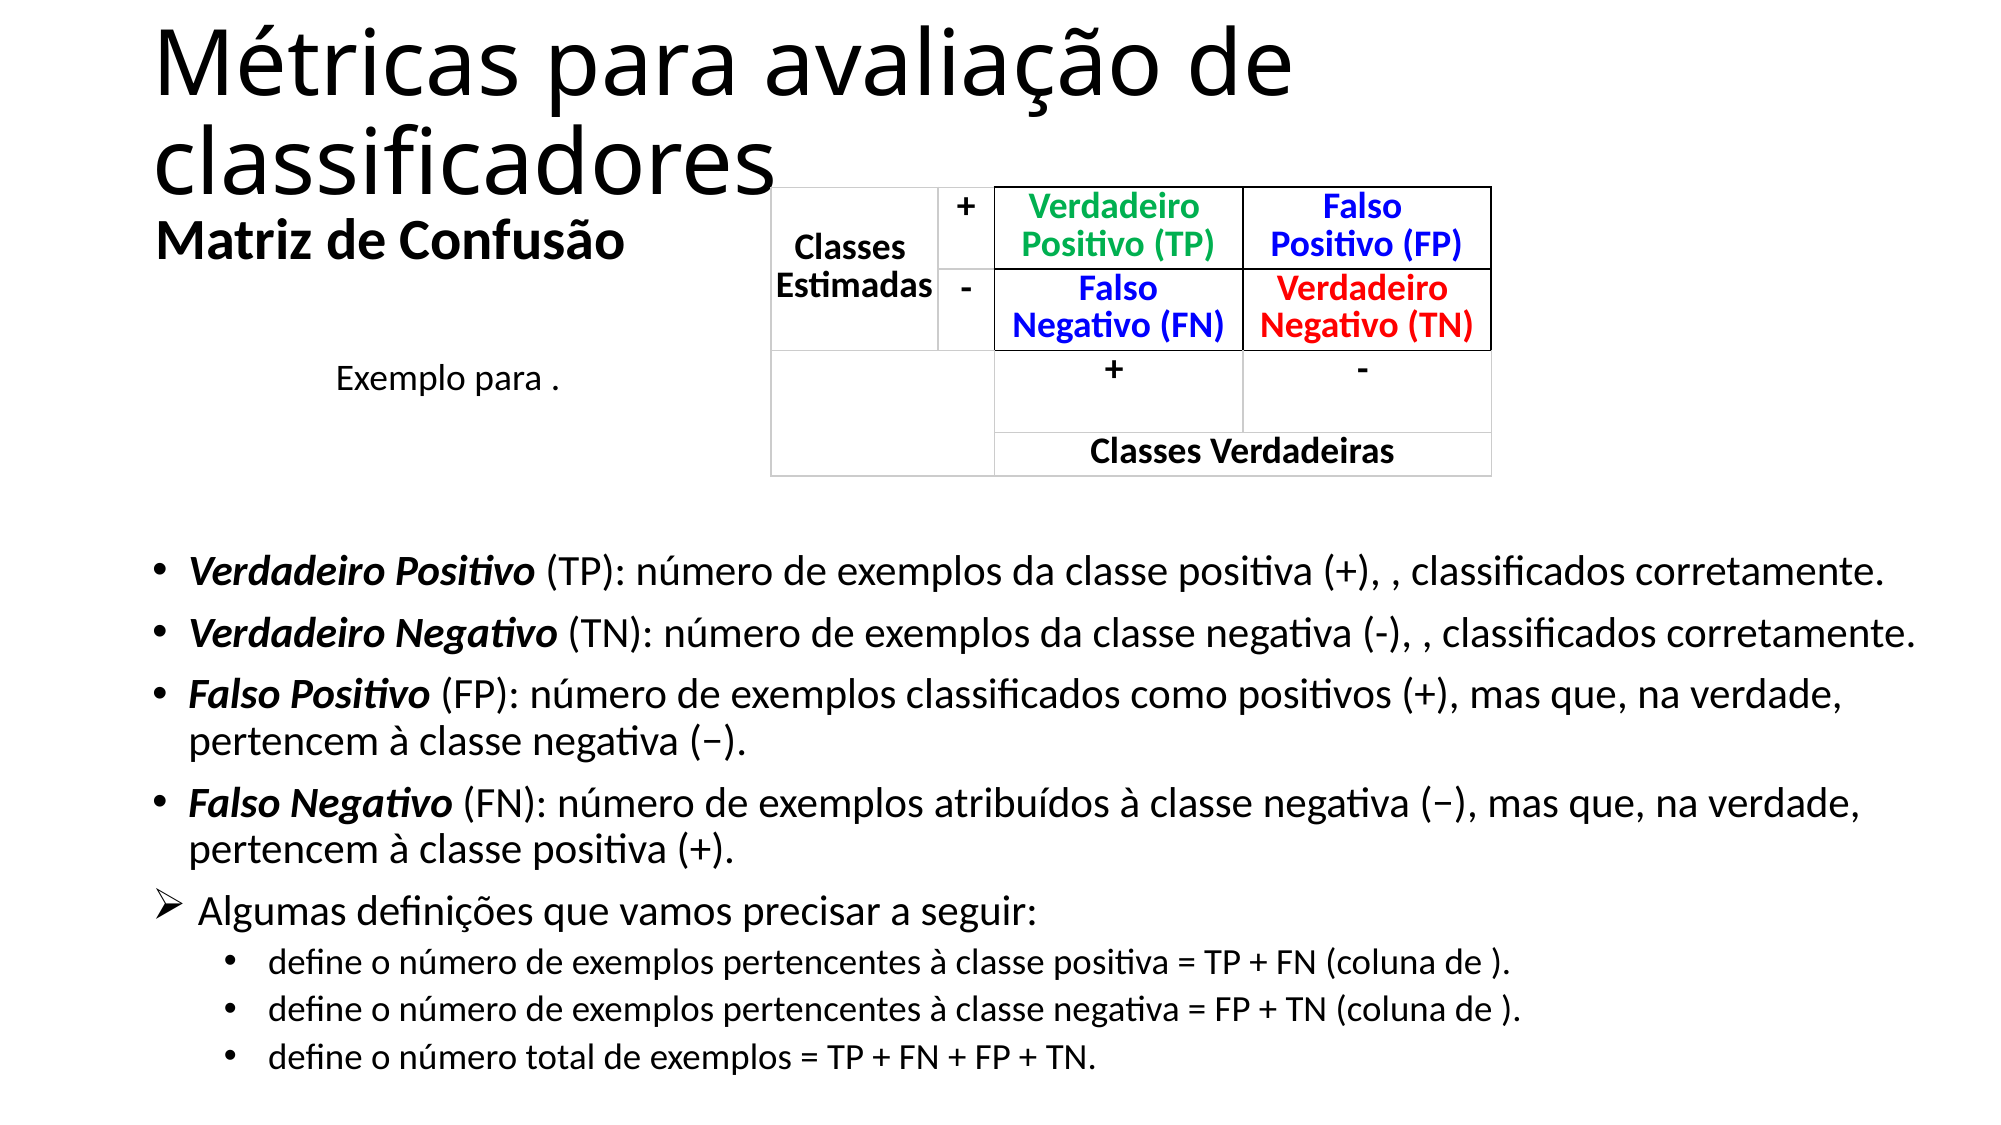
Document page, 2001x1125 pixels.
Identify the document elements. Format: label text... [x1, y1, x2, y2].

text_box Matriz de Confusão [140, 193, 641, 279]
title Métricas para avaliação de classificadores [137, 6, 1863, 225]
